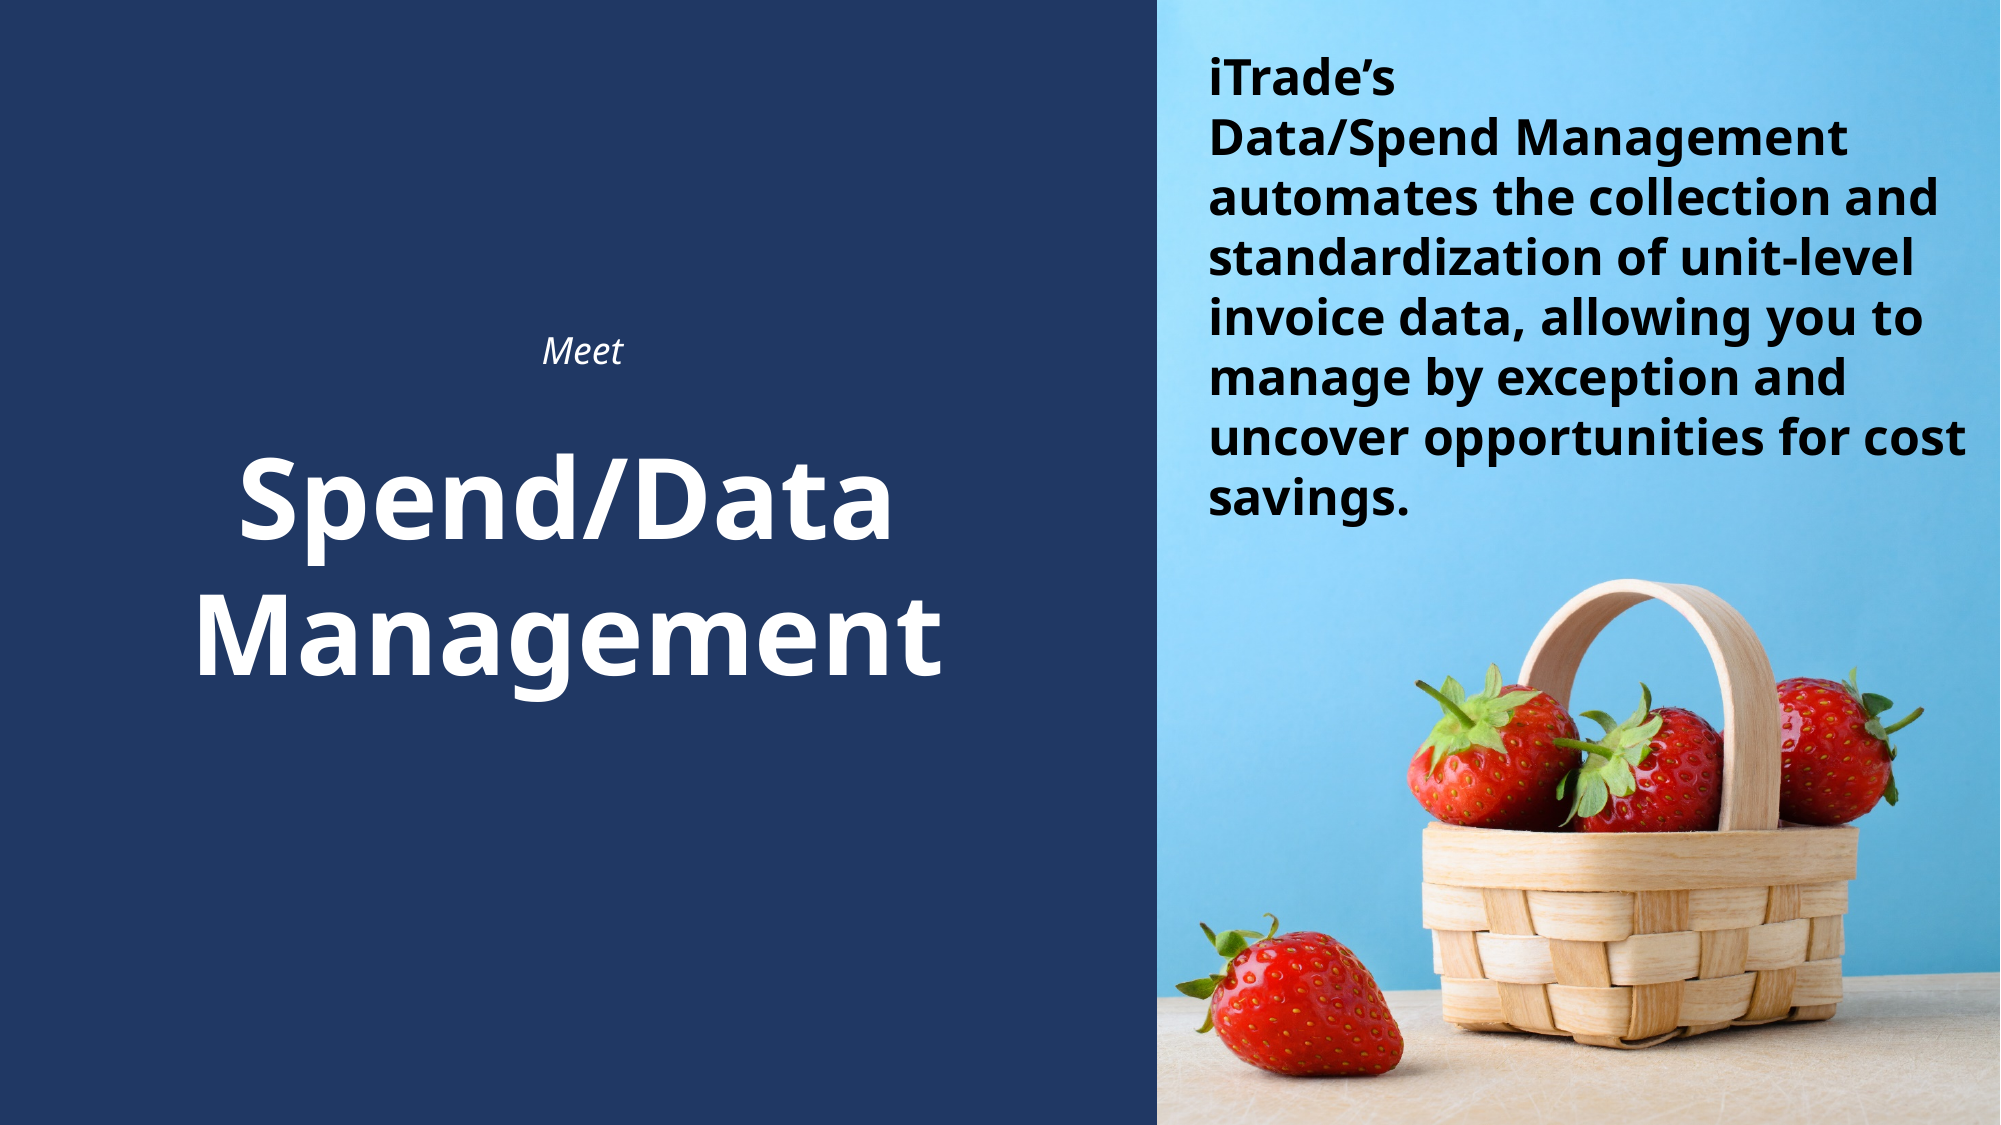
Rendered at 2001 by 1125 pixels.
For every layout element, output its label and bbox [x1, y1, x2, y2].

text_box [0, 0, 1157, 1125]
text_box [0, 319, 1138, 708]
picture [1157, 0, 2000, 1125]
